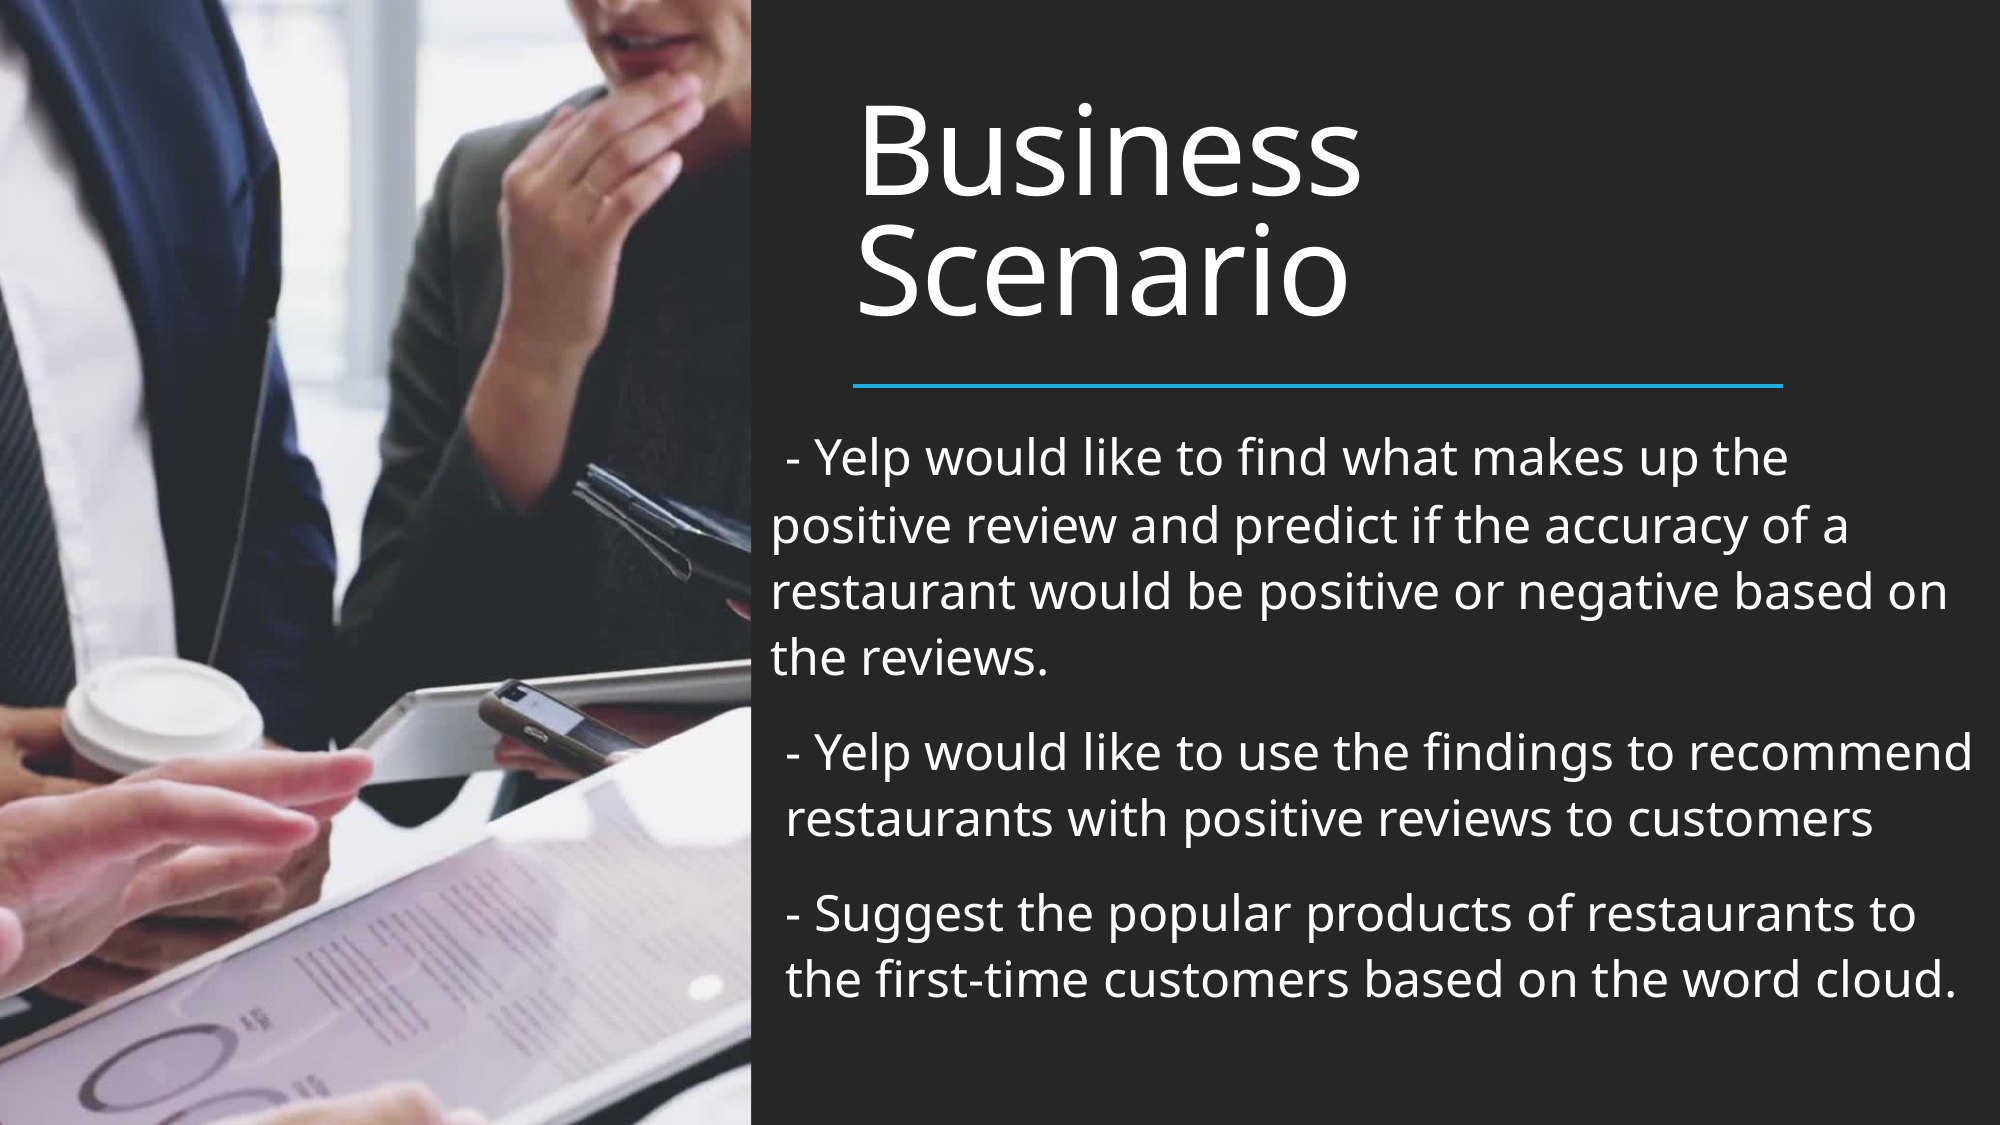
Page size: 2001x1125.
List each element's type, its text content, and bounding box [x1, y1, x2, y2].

picture [0, 0, 752, 1125]
title Business Scenario [839, 73, 1868, 348]
list - Yelp would like to find what makes up the positive review and predict if the accuracy of a restaurant would be positive or negative based on the reviews. - Yelp would like to use the findings to recommend restaurants with positive reviews to customers - Suggest the popular products of restaurants to the first-time customers based on the word cloud. [770, 402, 1979, 1060]
text_box [759, 0, 2000, 1125]
